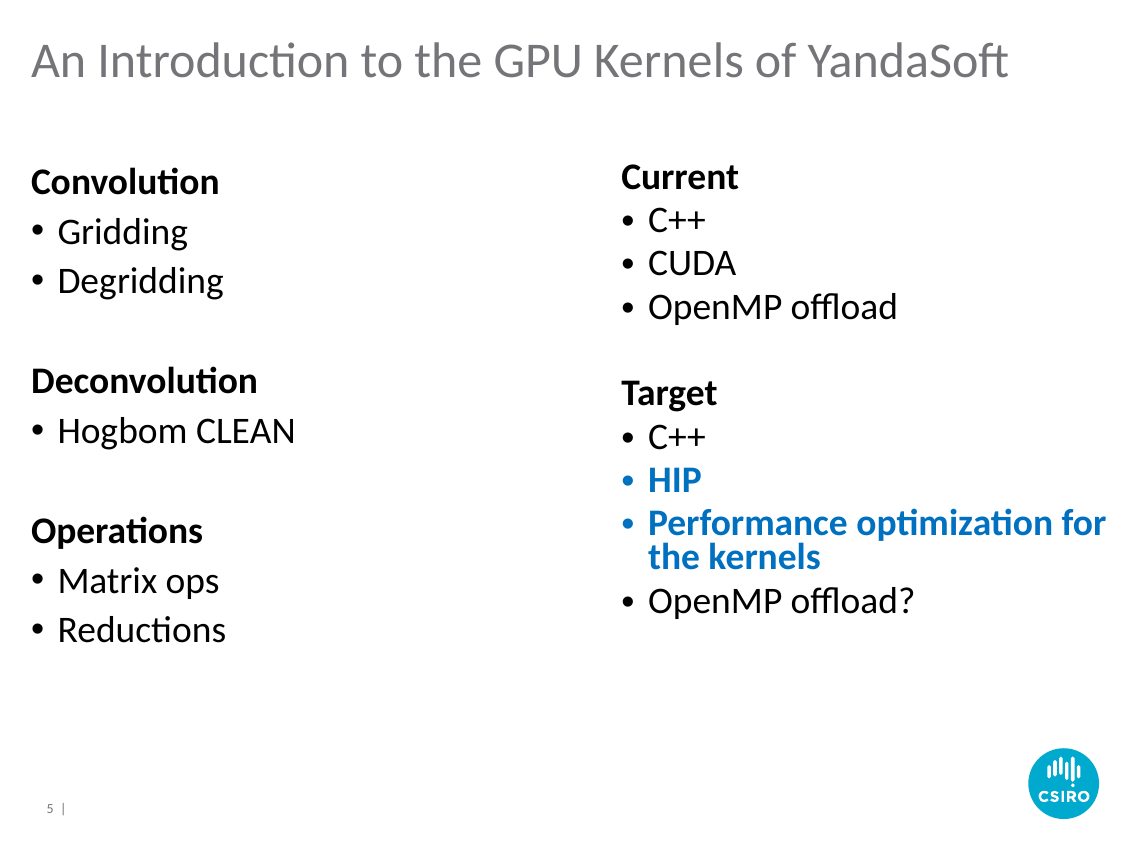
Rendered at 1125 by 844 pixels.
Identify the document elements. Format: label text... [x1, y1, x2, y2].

title An Introduction to the GPU Kernels of YandaSoft [30, 39, 1094, 145]
text_box Convolution Gridding Degridding Deconvolution Hogbom CLEAN Operations Matrix ops Reductions [30, 161, 551, 729]
list Current C++ CUDA OpenMP offload Target C++ HIP Performance optimization for the kernels OpenMP offload? [621, 161, 1118, 749]
slide_number 5 | [31, 800, 67, 816]
